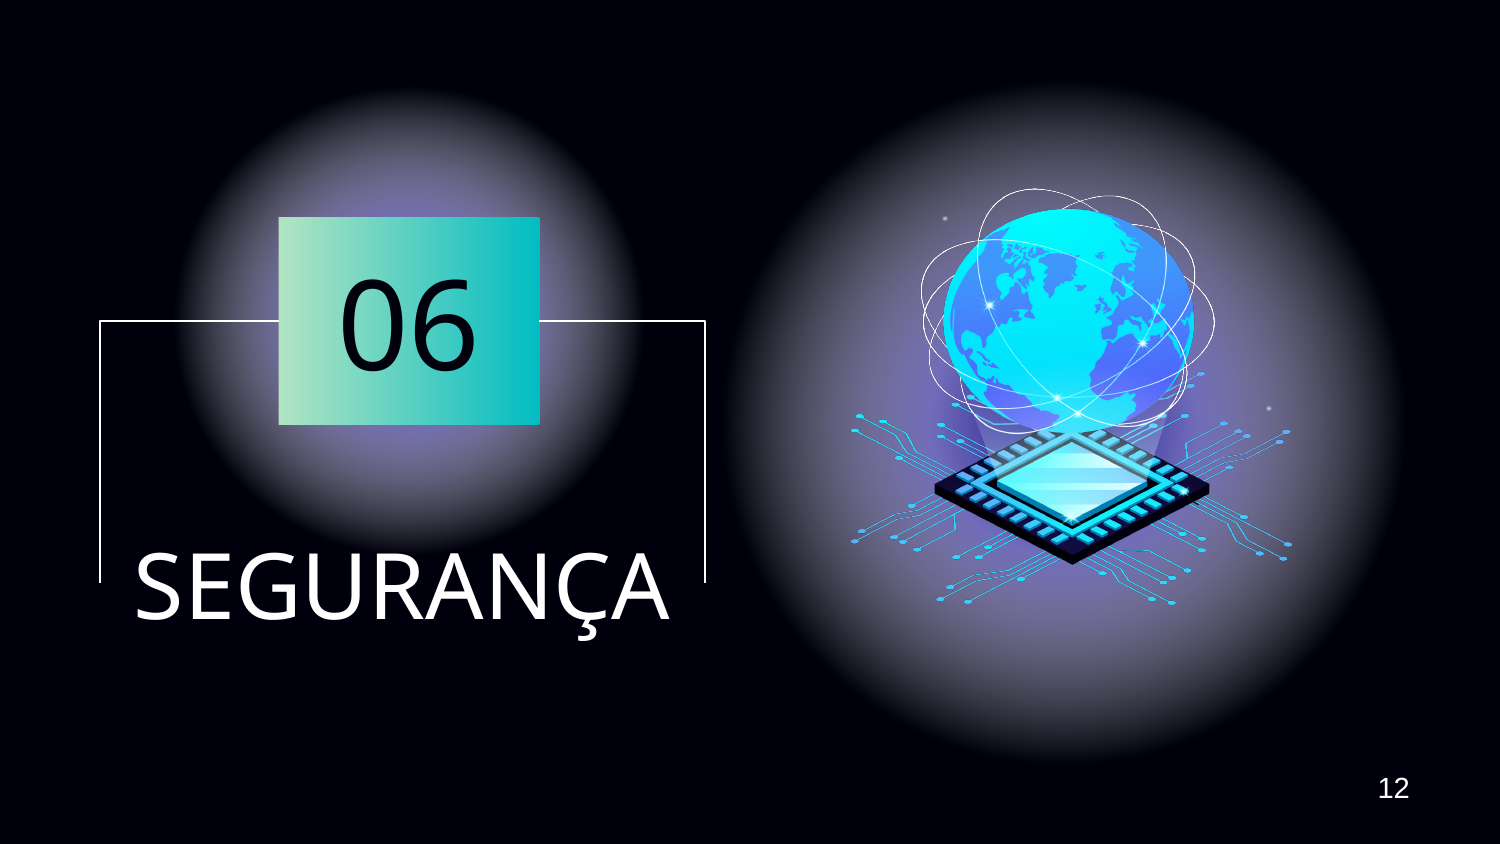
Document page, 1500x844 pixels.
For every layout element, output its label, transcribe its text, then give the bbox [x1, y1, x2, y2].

title SEGURANÇA [100, 457, 705, 709]
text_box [99, 320, 279, 584]
text_box [687, 47, 1481, 797]
text_box [122, 63, 696, 320]
picture [816, 188, 1310, 616]
title 06 [304, 251, 514, 390]
text_box [283, 425, 534, 457]
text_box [539, 320, 706, 584]
text_box [278, 217, 540, 425]
text_box 12 [1362, 761, 1429, 812]
